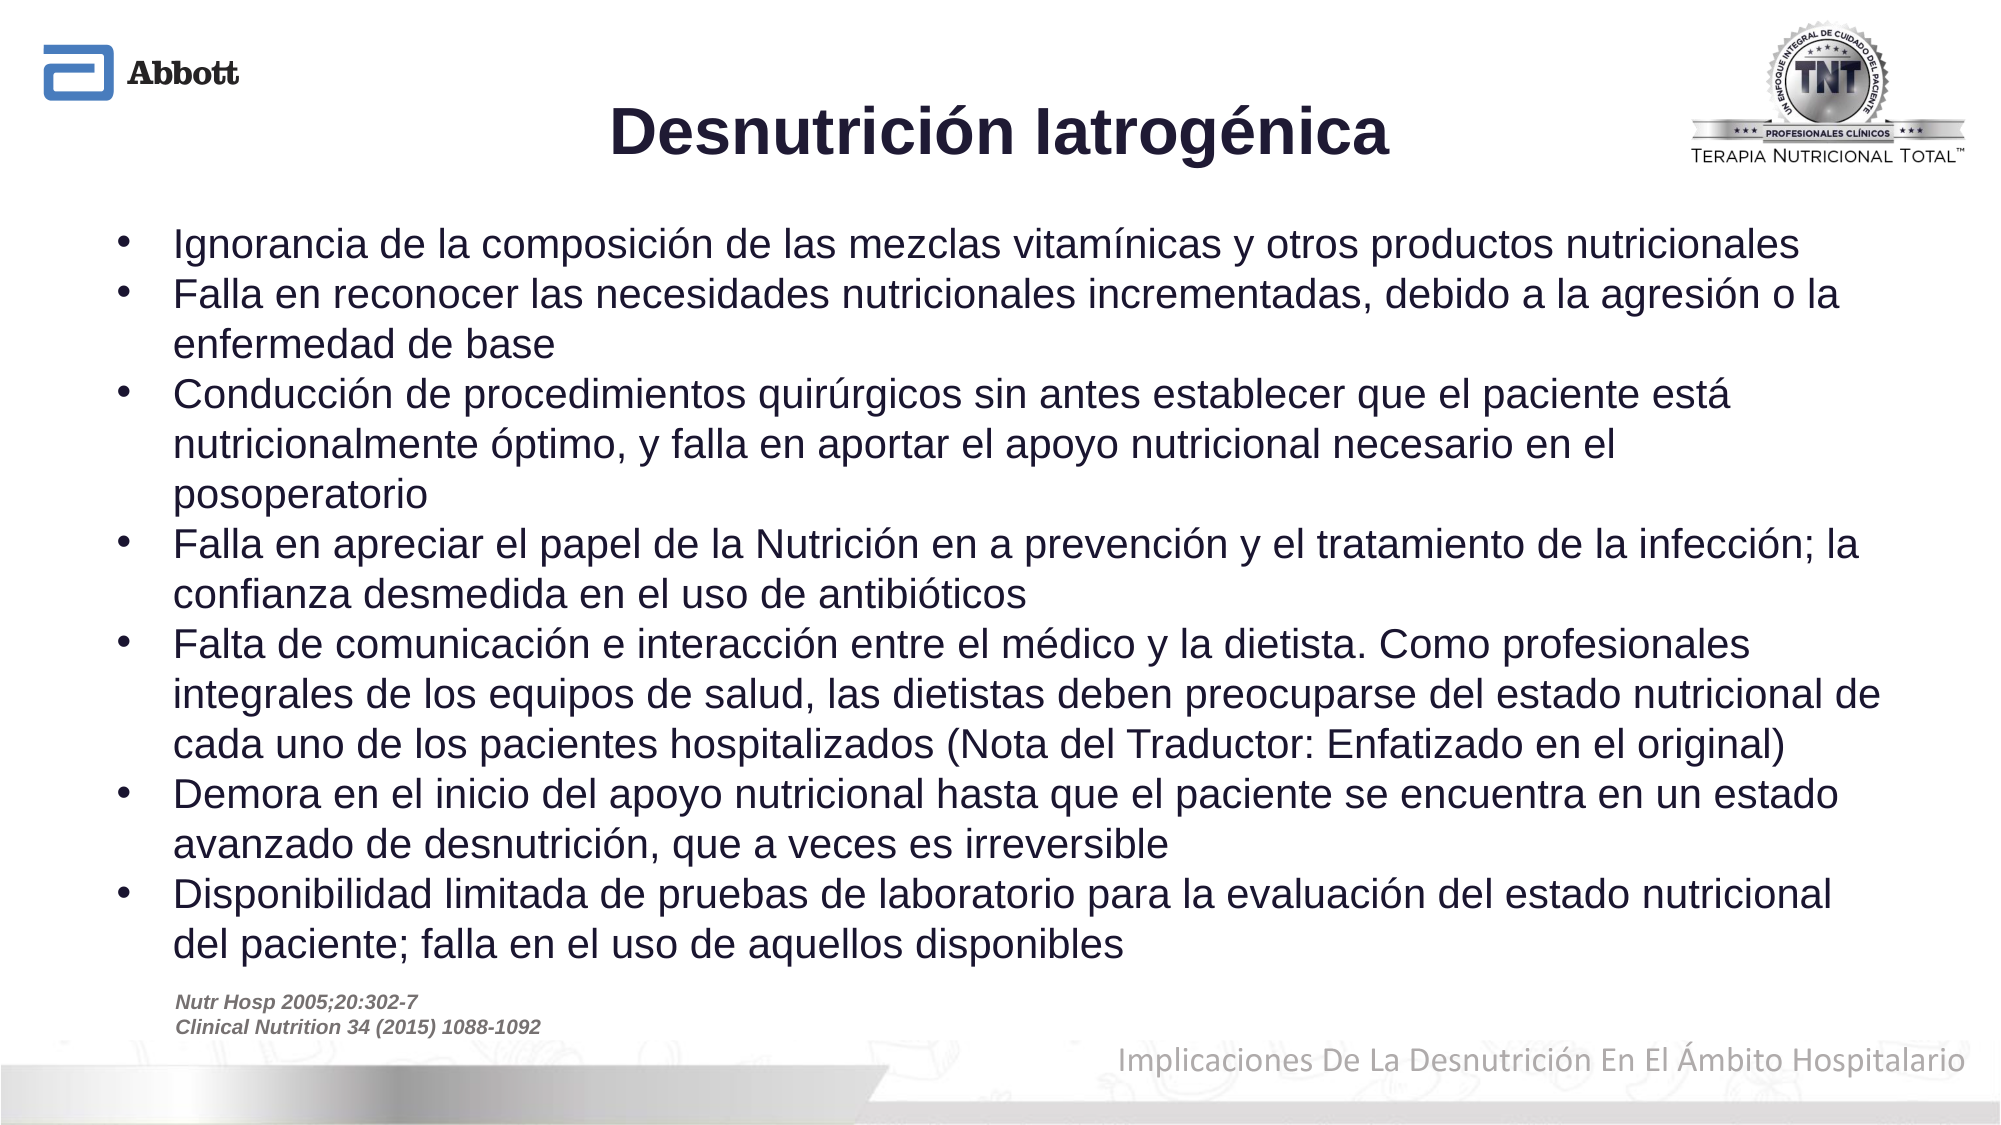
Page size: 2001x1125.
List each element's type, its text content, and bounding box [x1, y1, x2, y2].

text_box Nutr Hosp 2005;20:302-7 Clinical Nutrition 34 (2015) 1088-1092 [160, 981, 657, 1092]
picture [0, 0, 2001, 1125]
text_box Desnutrición Iatrogénica [594, 80, 1406, 176]
text_box Ignorancia de la composición de las mezclas vitamínicas y otros productos nutricionales Falla en reconocer las necesidades nutricionales incrementadas, debido a la agresión o la enfermedad de base Conducción de procedimientos quirúrgicos sin antes establecer que el paciente está nutricionalmente óptimo, y falla en aportar el apoyo nutricional necesario en el posoperatorio Falla en apreciar el papel de la Nutrición en a prevención y el tratamiento de la infección; la confianza desmedida en el uso de antibióticos Falta de comunicación e interacción entre el médico y la dietista. Como profesionales integrales de los equipos de salud, las dietistas deben preocuparse del estado nutricional de cada uno de los pacientes hospitalizados (Nota del Traductor: Enfatizado en el original) Demora en el inicio del apoyo nutricional hasta que el paciente se encuentra en un estado avanzado de desnutrición, que a veces es irreversible Disponibilidad limitada de pruebas de laboratorio para la evaluación del estado nutricional del paciente; falla en el uso de aquellos disponibles [101, 209, 1899, 1025]
